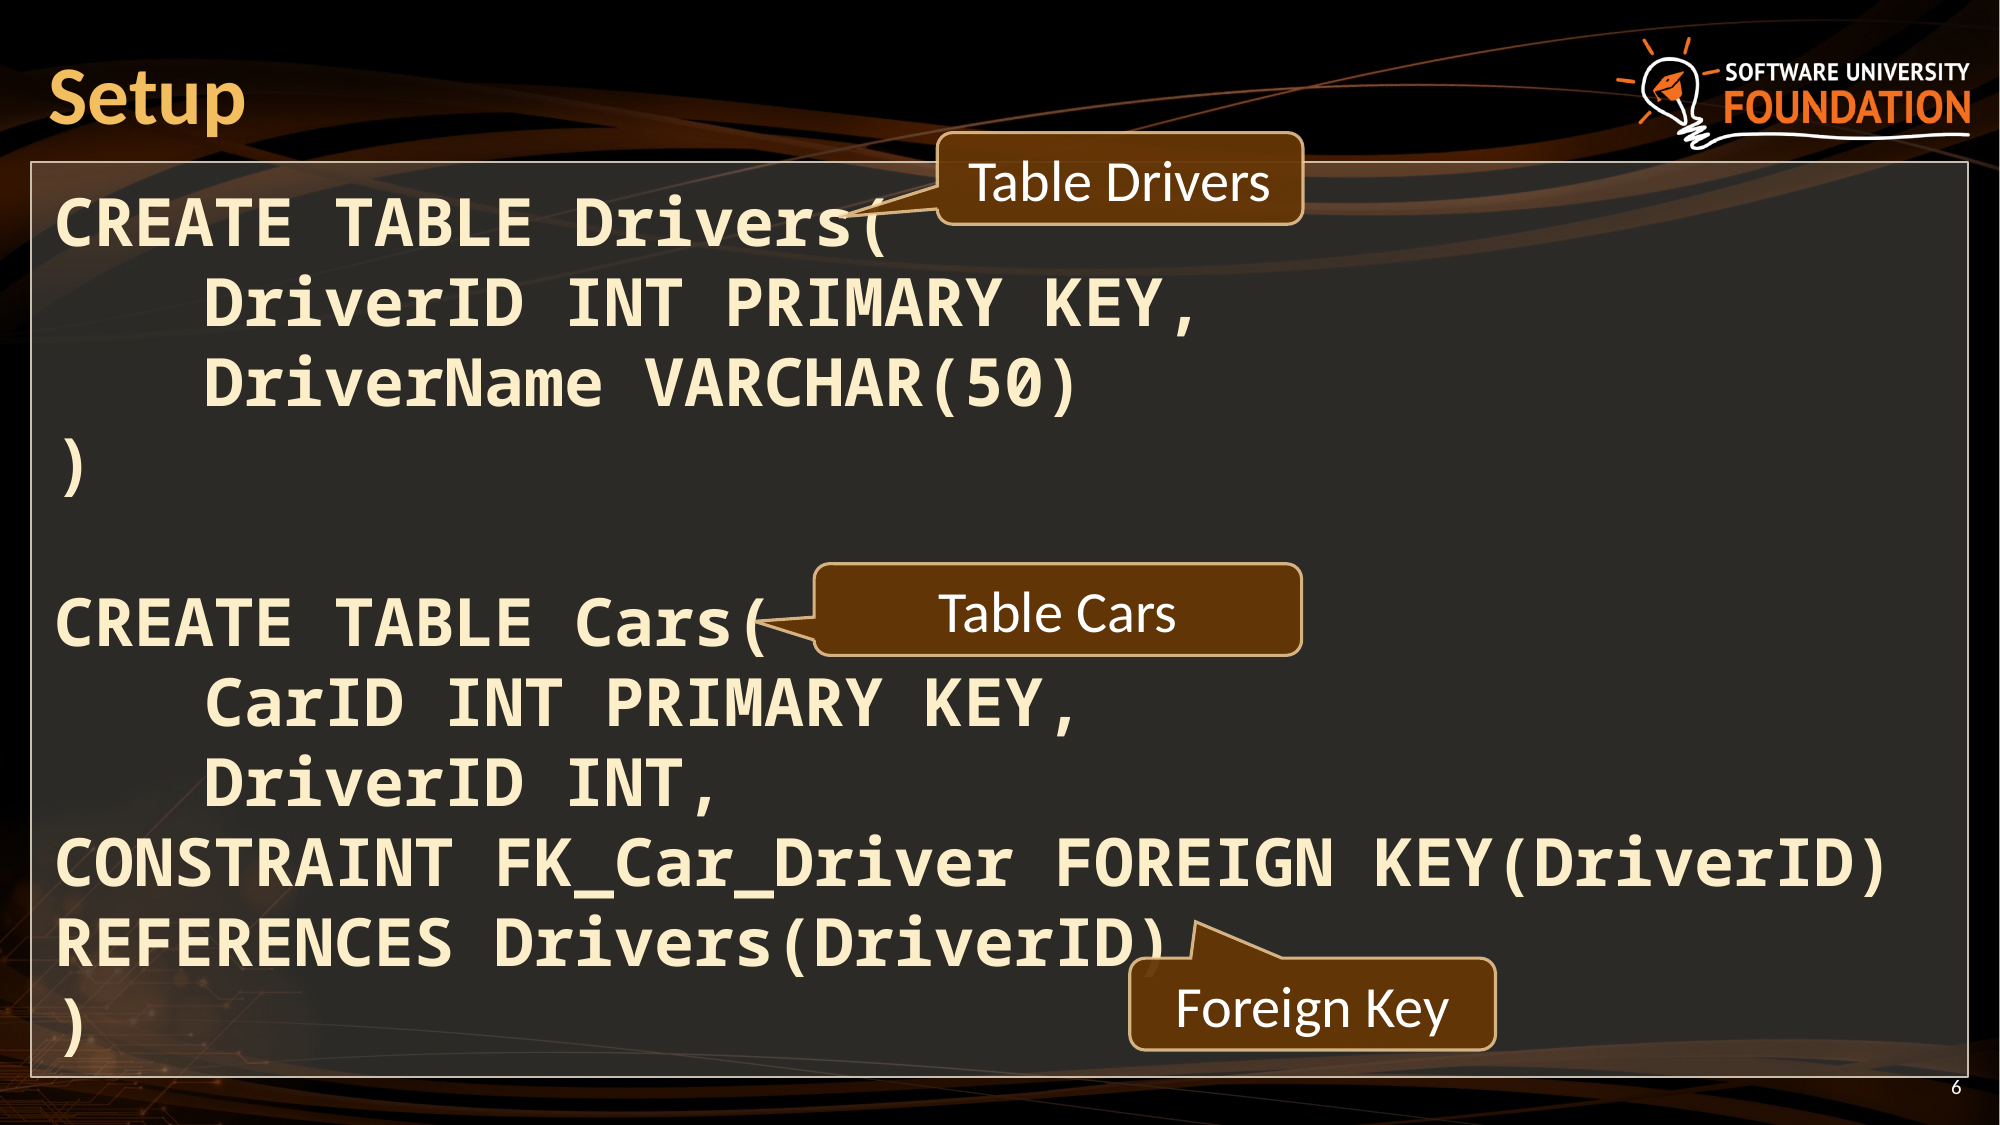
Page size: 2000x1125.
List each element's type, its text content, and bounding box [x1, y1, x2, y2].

text_box CREATE TABLE Drivers( DriverID INT PRIMARY KEY, DriverName VARCHAR(50) ) CREATE TABLE Cars( CarID INT PRIMARY KEY, DriverID INT, CONSTRAINT FK_Car_Driver FOREIGN KEY(DriverID) REFERENCES Drivers(DriverID) ) [30, 162, 1968, 1077]
slide_number 6 [1897, 1070, 1968, 1103]
title Setup [30, 6, 1602, 189]
text_box Table Drivers [838, 131, 1305, 226]
picture [0, 0, 2000, 1125]
text_box Foreign Key [1128, 920, 1497, 1052]
text_box Table Cars [754, 562, 1303, 657]
